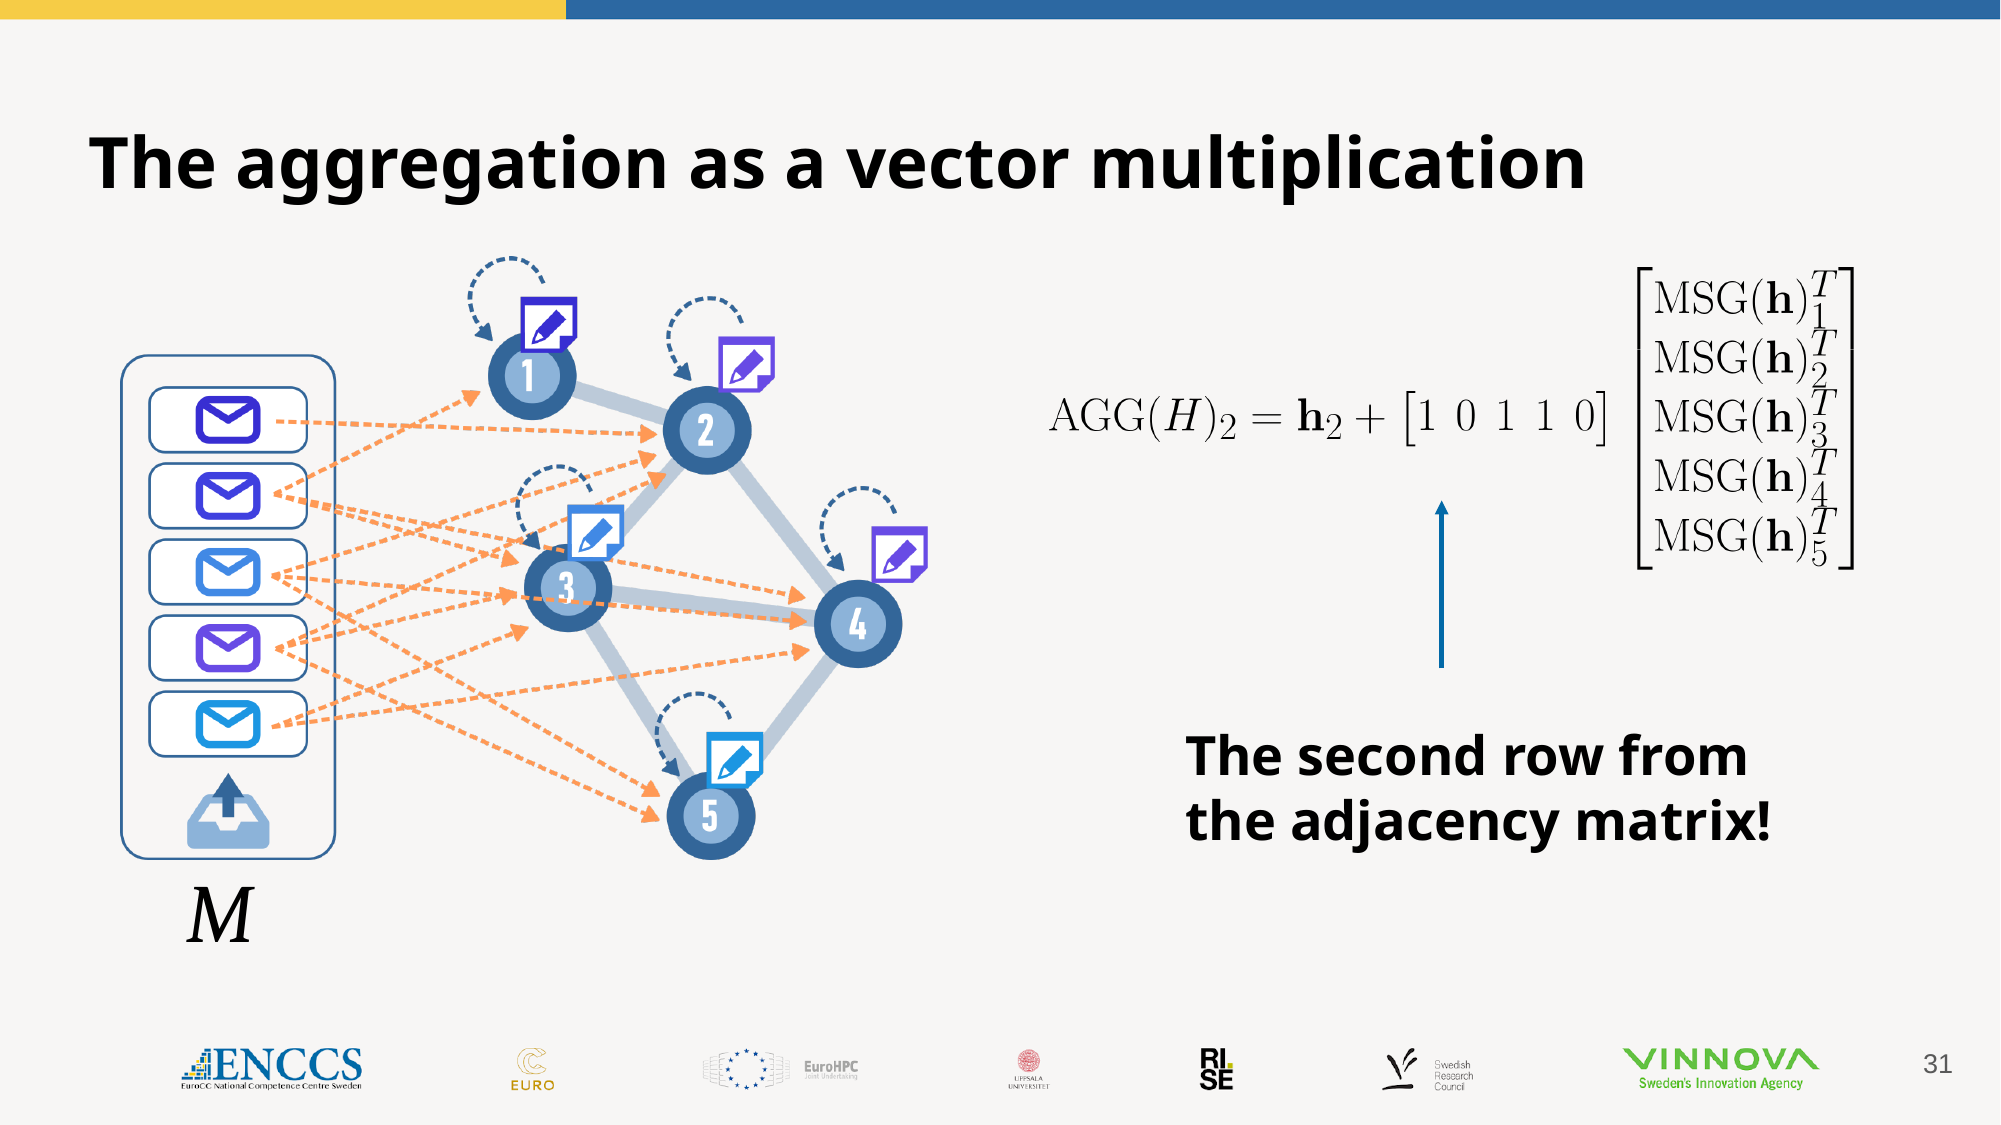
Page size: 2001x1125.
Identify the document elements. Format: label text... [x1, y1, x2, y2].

text_box The second row from the adjacency matrix! [1170, 706, 1820, 867]
text_box M [160, 868, 281, 975]
title The aggregation as a vector multiplication [68, 97, 1932, 223]
picture [0, 0, 2001, 1125]
slide_number 31 [1853, 1019, 1974, 1106]
